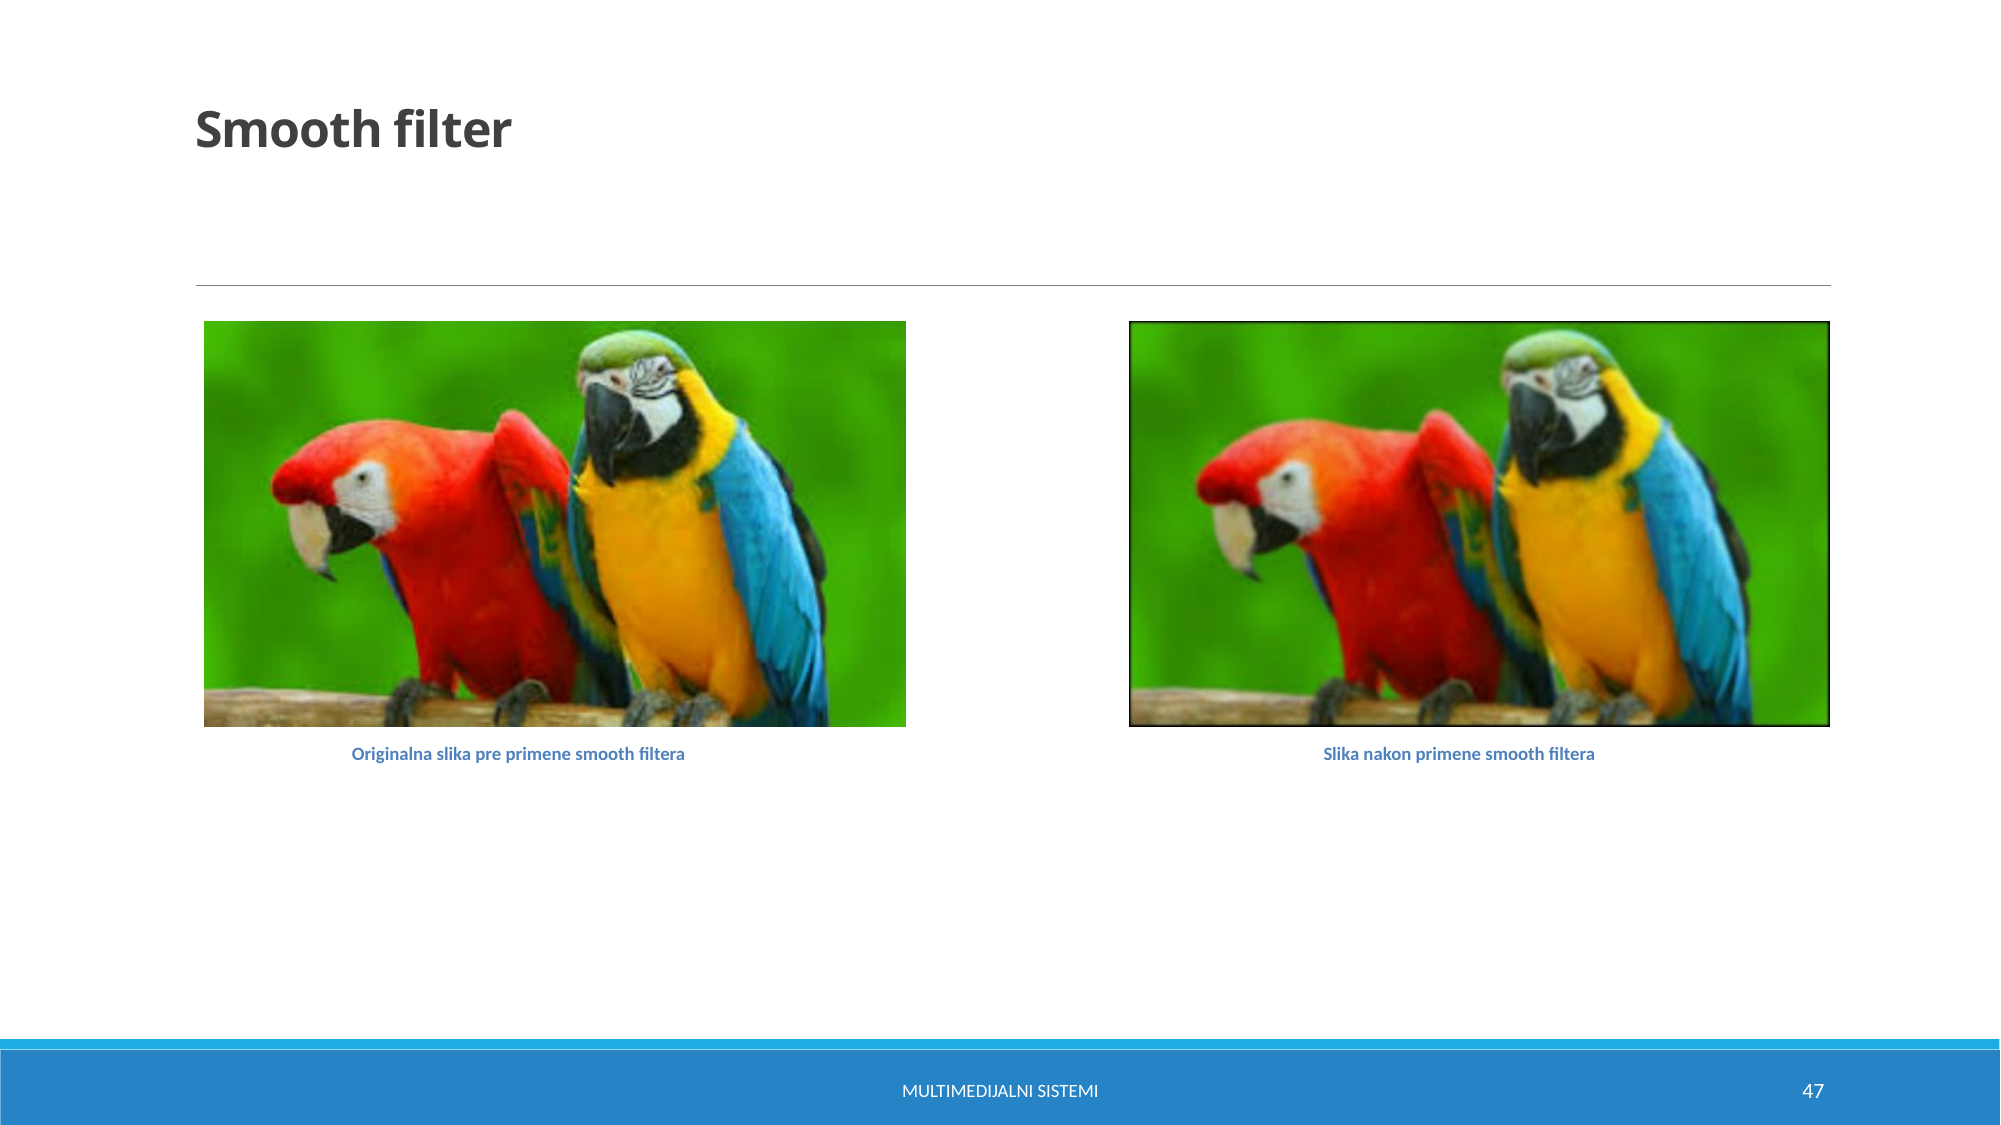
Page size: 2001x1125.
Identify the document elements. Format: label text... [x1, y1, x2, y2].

slide_number 47 [1624, 1059, 1840, 1120]
picture [204, 320, 907, 727]
picture [1128, 320, 1831, 727]
footer Multimedijalni sistemi [604, 1059, 1396, 1120]
text_box Slika nakon primene smooth filtera [1281, 741, 1637, 764]
title Smooth filter [180, 47, 1830, 285]
text_box Originalna slika pre primene smooth filtera [351, 741, 708, 764]
